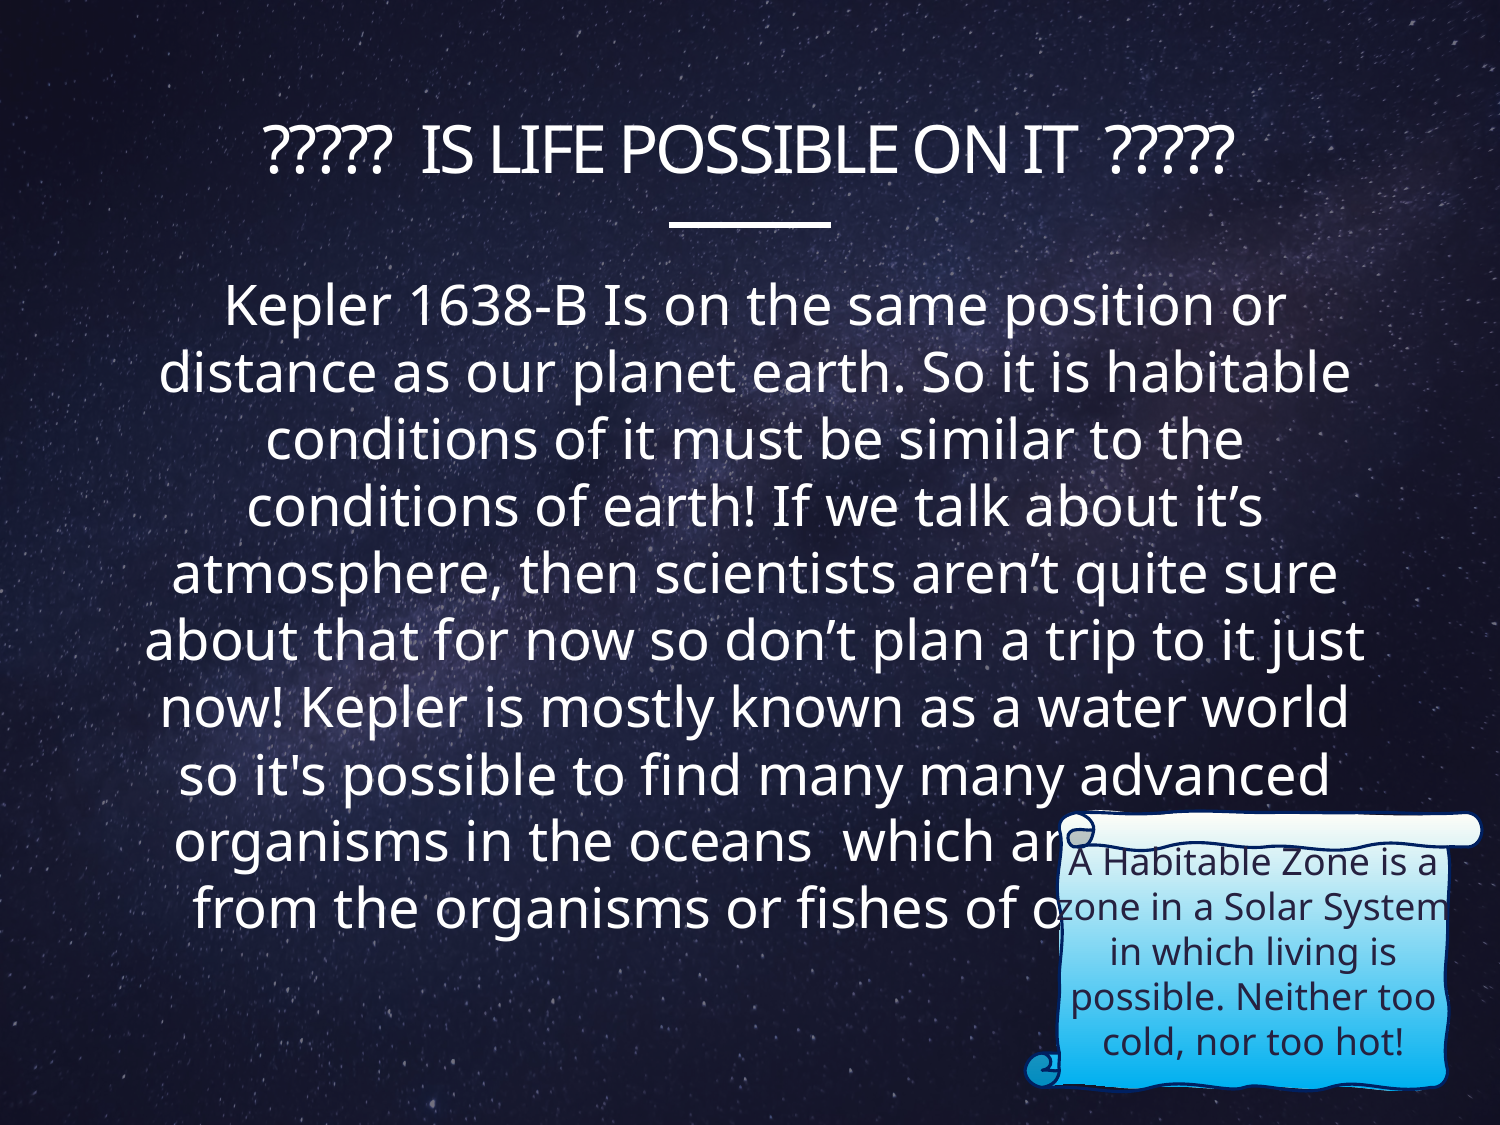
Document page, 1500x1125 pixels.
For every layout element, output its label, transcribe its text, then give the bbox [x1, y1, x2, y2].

title ????? Is life possible on it ????? [112, 99, 1388, 200]
text_box A Habitable Zone is a zone in a Solar System in which living is possible. Neither too cold, nor too hot! [1023, 809, 1484, 1094]
list Kepler 1638-B Is on the same position or distance as our planet earth. So it is habitable conditions of it must be similar to the conditions of earth! If we talk about it’s atmosphere, then scientists aren’t quite sure about that for now so don’t plan a trip to it just now! Kepler is mostly known as a water world so it's possible to find many many advanced organisms in the oceans which are different from the organisms or fishes of our planet. [112, 262, 1388, 1013]
